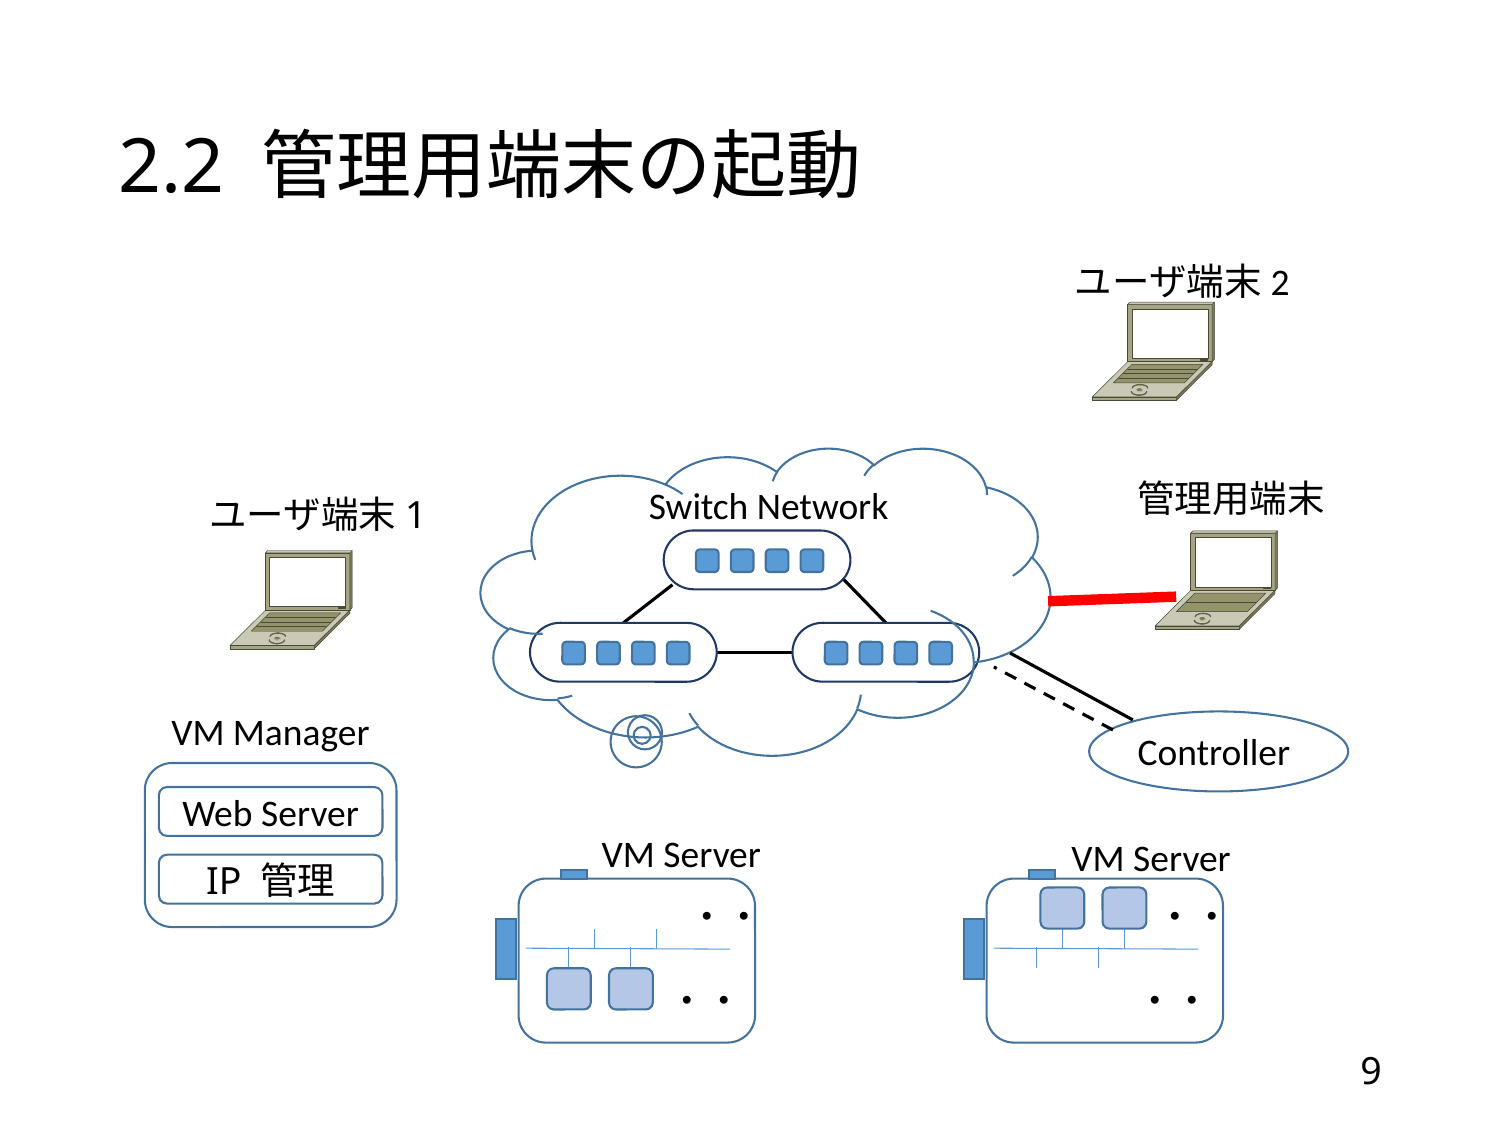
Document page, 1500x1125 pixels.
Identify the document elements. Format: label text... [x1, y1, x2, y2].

text_box [1134, 710, 1304, 720]
text_box 管理用端末 [1122, 467, 1340, 528]
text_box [792, 622, 980, 682]
text_box ユーザ端末2 [1060, 251, 1305, 311]
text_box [623, 584, 673, 622]
text_box VM Server [1056, 826, 1246, 869]
text_box [1088, 723, 1122, 780]
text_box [963, 869, 1247, 1043]
title 2.2 管理用端末の起動 [103, 59, 1397, 278]
text_box [479, 447, 1052, 769]
text_box [1127, 720, 1350, 793]
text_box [529, 622, 717, 682]
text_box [663, 530, 851, 590]
text_box Controller [1122, 720, 1306, 781]
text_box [144, 700, 397, 928]
text_box VM Server [586, 822, 777, 869]
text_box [495, 869, 779, 1043]
slide_number 9 [1059, 1042, 1397, 1103]
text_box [842, 578, 886, 622]
picture [1091, 301, 1216, 402]
picture [1154, 529, 1279, 631]
text_box Switch Network [633, 474, 672, 482]
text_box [993, 666, 1113, 730]
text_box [1048, 596, 1177, 602]
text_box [1010, 653, 1133, 720]
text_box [196, 483, 440, 651]
